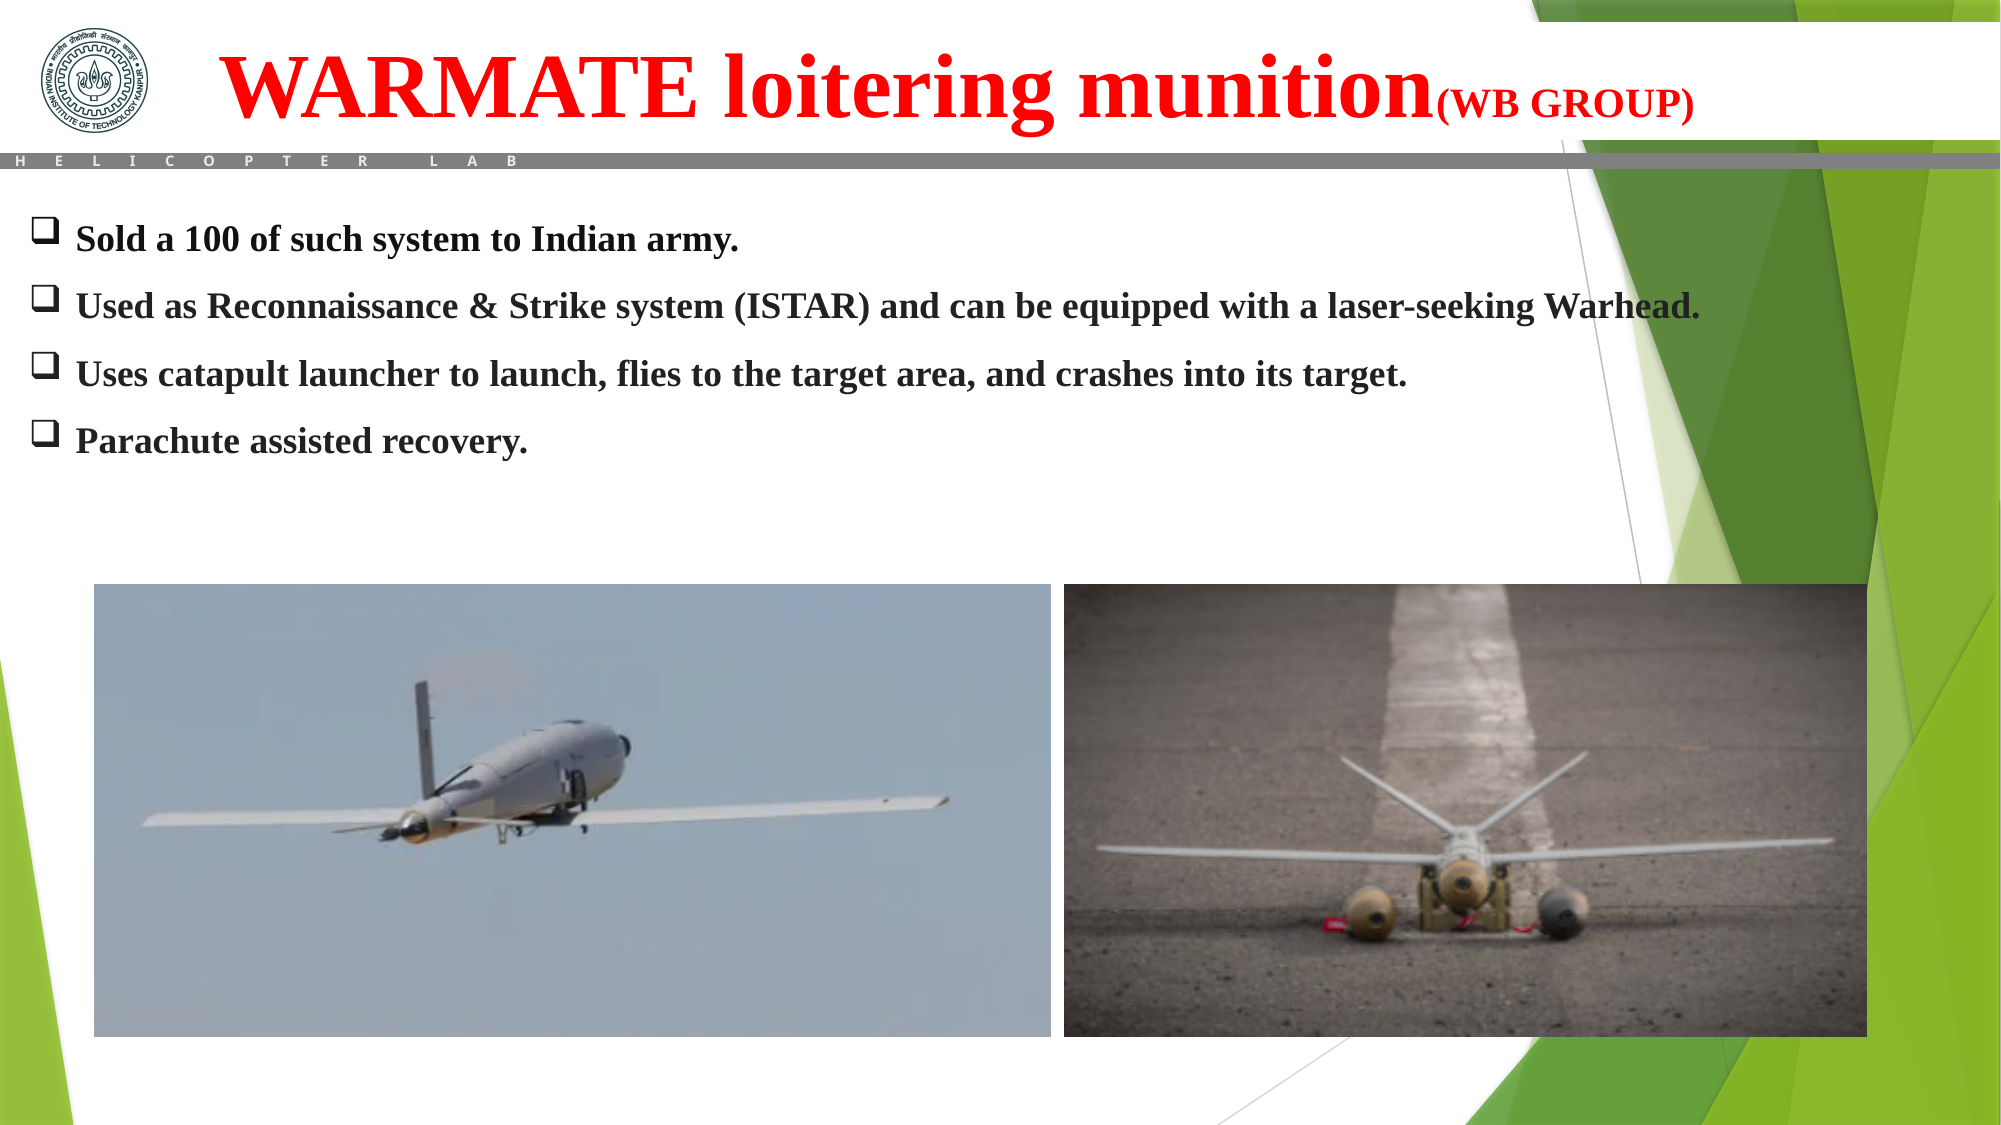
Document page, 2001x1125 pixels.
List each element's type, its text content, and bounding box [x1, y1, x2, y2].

picture [40, 28, 148, 134]
text_box WARMATE loitering munition(WB GROUP) [190, 22, 2000, 140]
text_box HELICOPTER LAB [0, 153, 2000, 169]
text_box Sold a 100 of such system to Indian army. Used as Reconnaissance & Strike system (ISTAR) and can be equipped with a laser-seeking Warhead. Uses catapult launcher to launch, flies to the target area, and crashes into its target. Parachute assisted recovery. [14, 282, 1957, 581]
picture [1063, 584, 1867, 1037]
text_box Sold a 100 of such system to Indian army. Used as Reconnaissance & Strike system (ISTAR) and can be equipped with a laser-seeking Warhead. Uses catapult launcher to launch, flies to the target area, and crashes into its target. Parachute assisted recovery. [14, 183, 1957, 269]
picture [93, 584, 1051, 1037]
